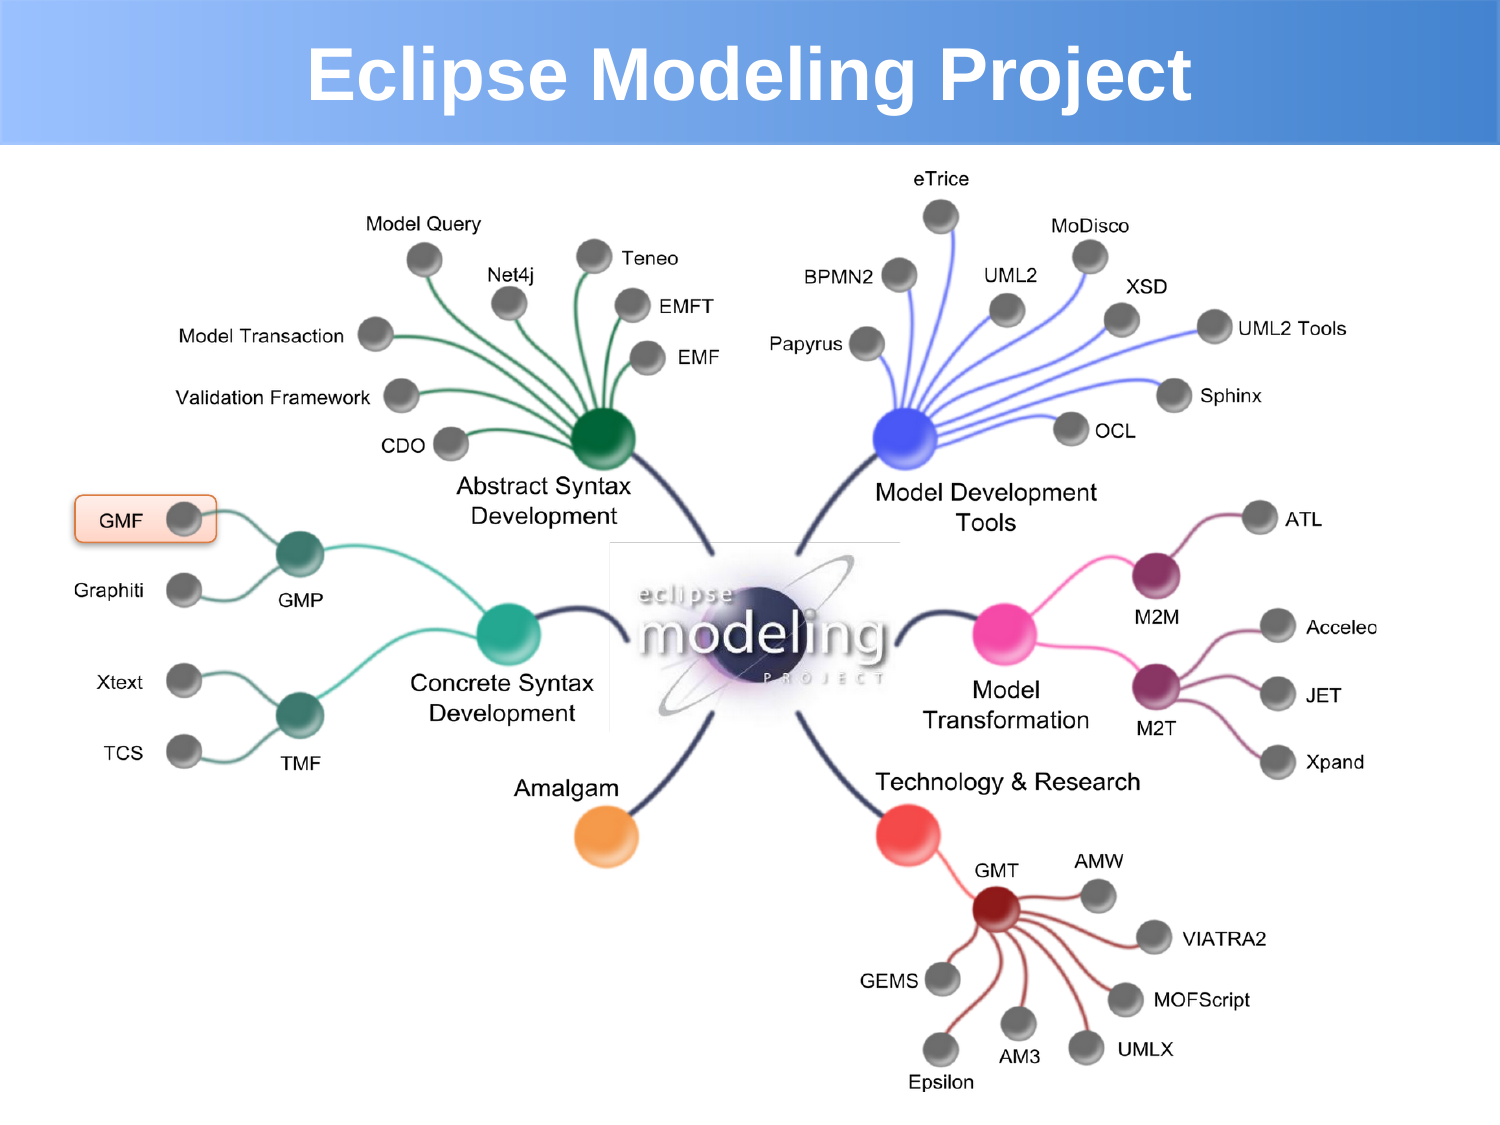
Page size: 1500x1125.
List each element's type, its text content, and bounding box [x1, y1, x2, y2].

text_box [0, 0, 1500, 146]
title Eclipse Modeling Project [75, 14, 1425, 131]
text_box [74, 171, 1377, 1093]
